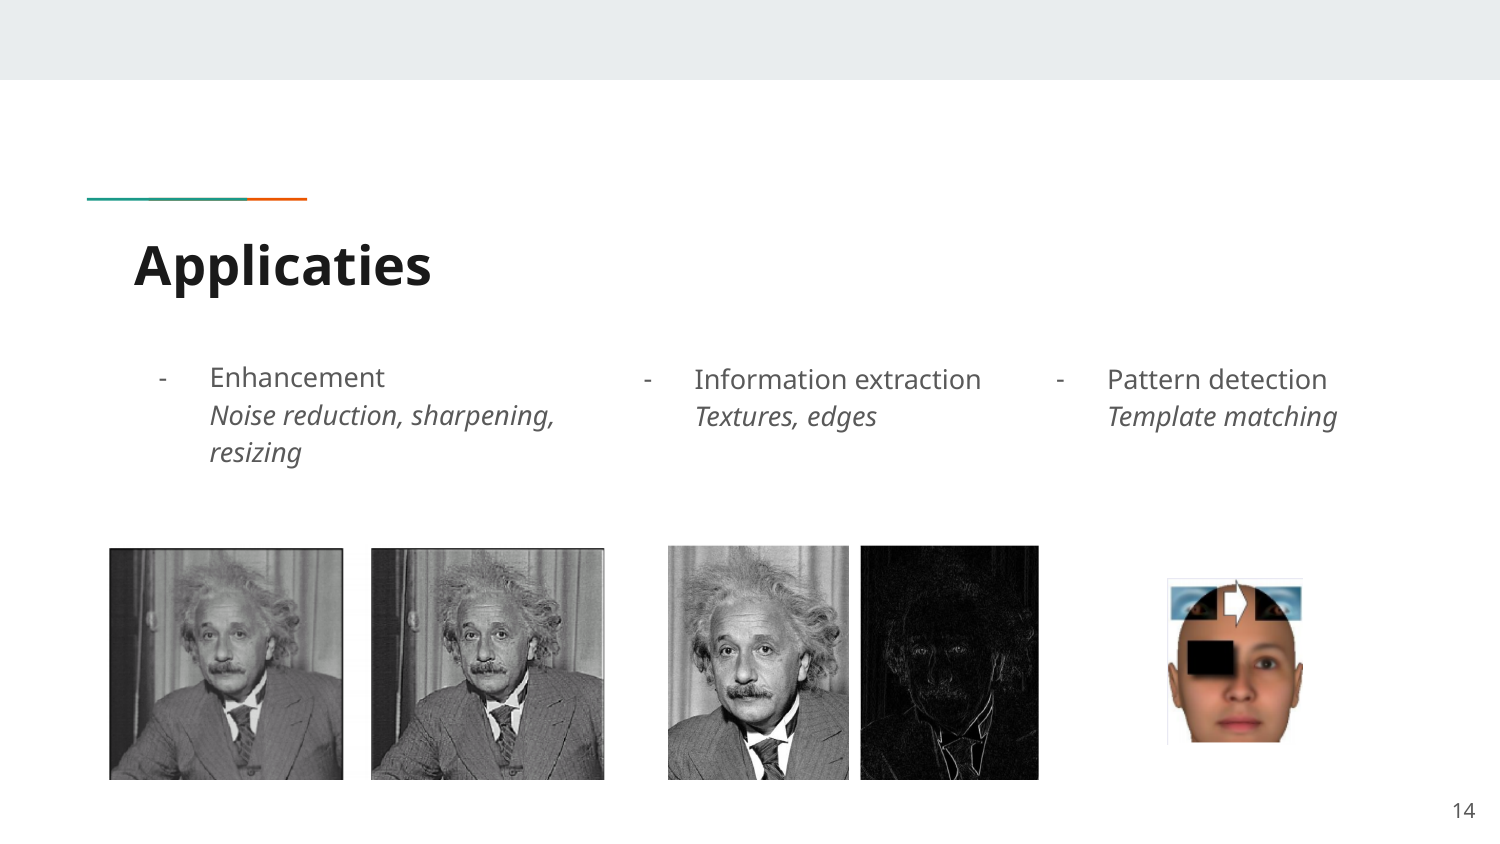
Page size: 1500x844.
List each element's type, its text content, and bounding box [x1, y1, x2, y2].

slide_number ‹#› [1400, 779, 1491, 844]
title Applicaties [119, 216, 1381, 305]
list Pattern detection Template matching [1017, 342, 1500, 714]
picture [859, 543, 1039, 780]
picture [107, 543, 605, 780]
picture [667, 543, 850, 780]
picture [1166, 578, 1304, 746]
list Information extraction Textures, edges [604, 342, 1000, 482]
list Enhancement Noise reduction, sharpening, resizing [119, 341, 617, 712]
